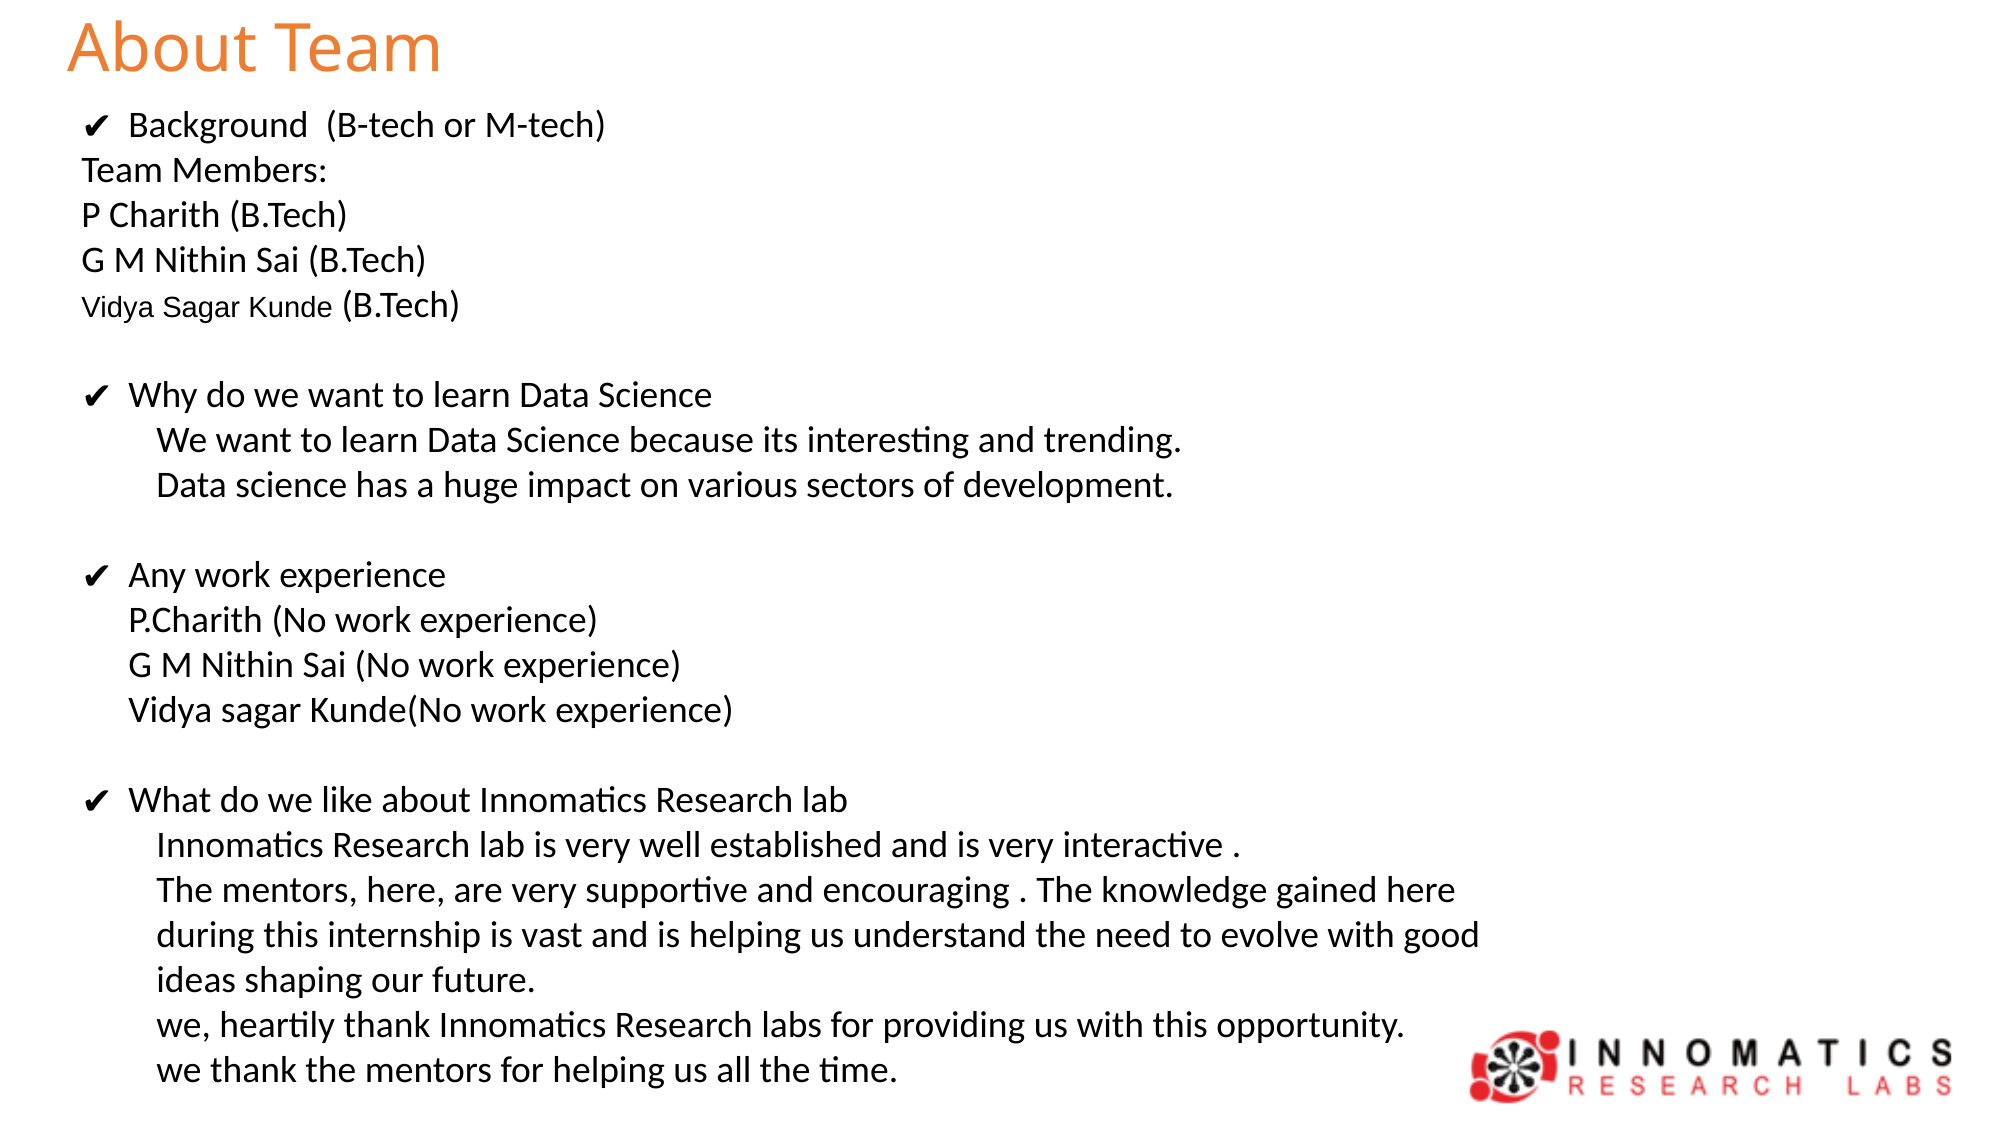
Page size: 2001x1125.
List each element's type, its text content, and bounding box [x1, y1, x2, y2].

text_box About Team [52, 12, 1054, 92]
picture [1505, 1014, 1975, 1125]
text_box Background (B-tech or M-tech) Team Members: P Charith (B.Tech) G M Nithin Sai (B.Tech) Vidya Sagar Kunde (B.Tech) Why do we want to learn Data Science We want to learn Data Science because its interesting and trending. Data science has a huge impact on various sectors of development. Any work experience P.Charith (No work experience) G M Nithin Sai (No work experience) Vidya sagar Kunde(No work experience) What do we like about Innomatics Research lab Innomatics Research lab is very well established and is very interactive . The mentors, here, are very supportive and encouraging . The knowledge gained here during this internship is vast and is helping us understand the need to evolve with good ideas shaping our future. we, heartily thank Innomatics Research labs for providing us with this opportunity. we thank the mentors for helping us all the time. [66, 92, 1505, 1125]
